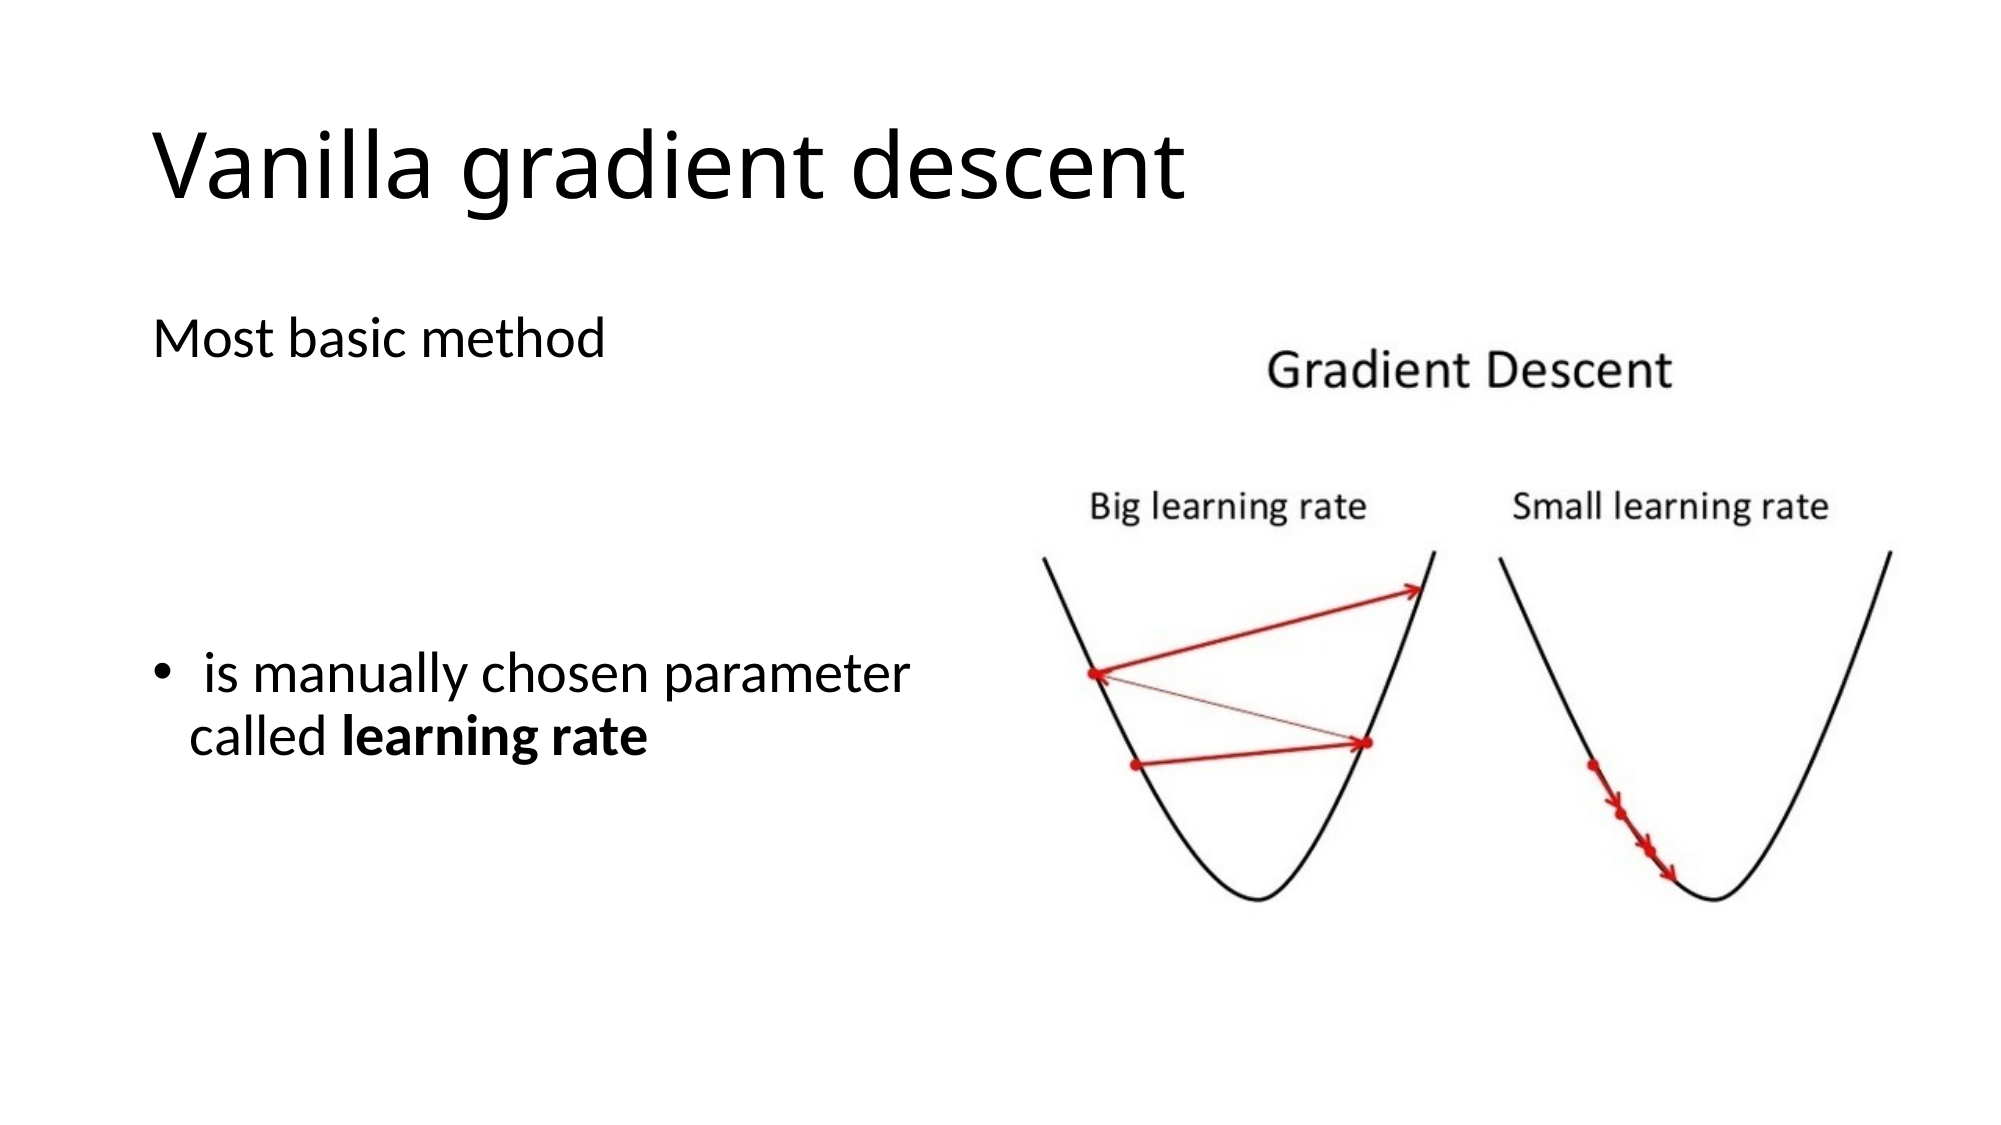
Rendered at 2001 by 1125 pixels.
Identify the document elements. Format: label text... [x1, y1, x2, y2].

picture [999, 277, 1941, 984]
title Vanilla gradient descent [137, 59, 1863, 278]
